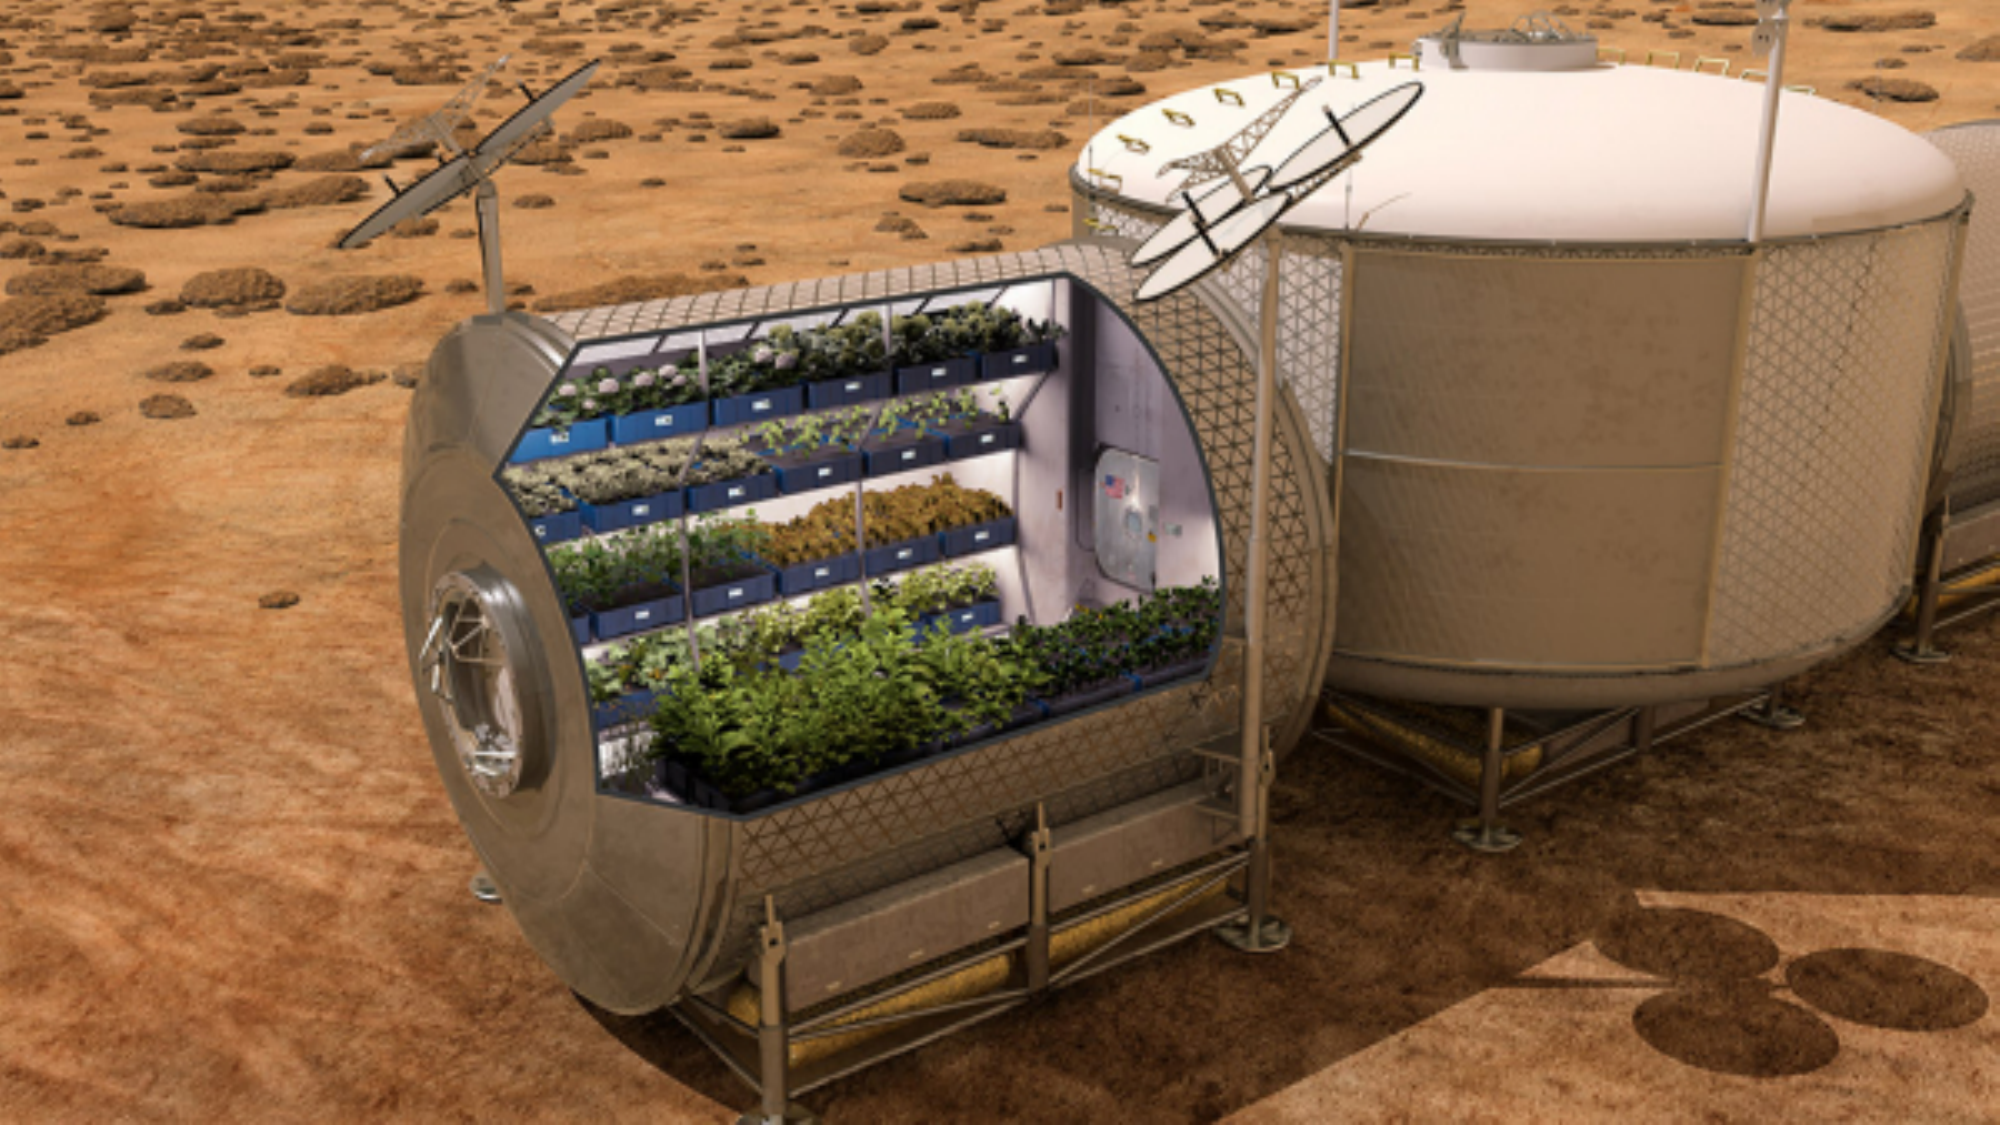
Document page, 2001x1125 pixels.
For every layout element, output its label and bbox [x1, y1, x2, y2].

list [0, 0, 2000, 1125]
